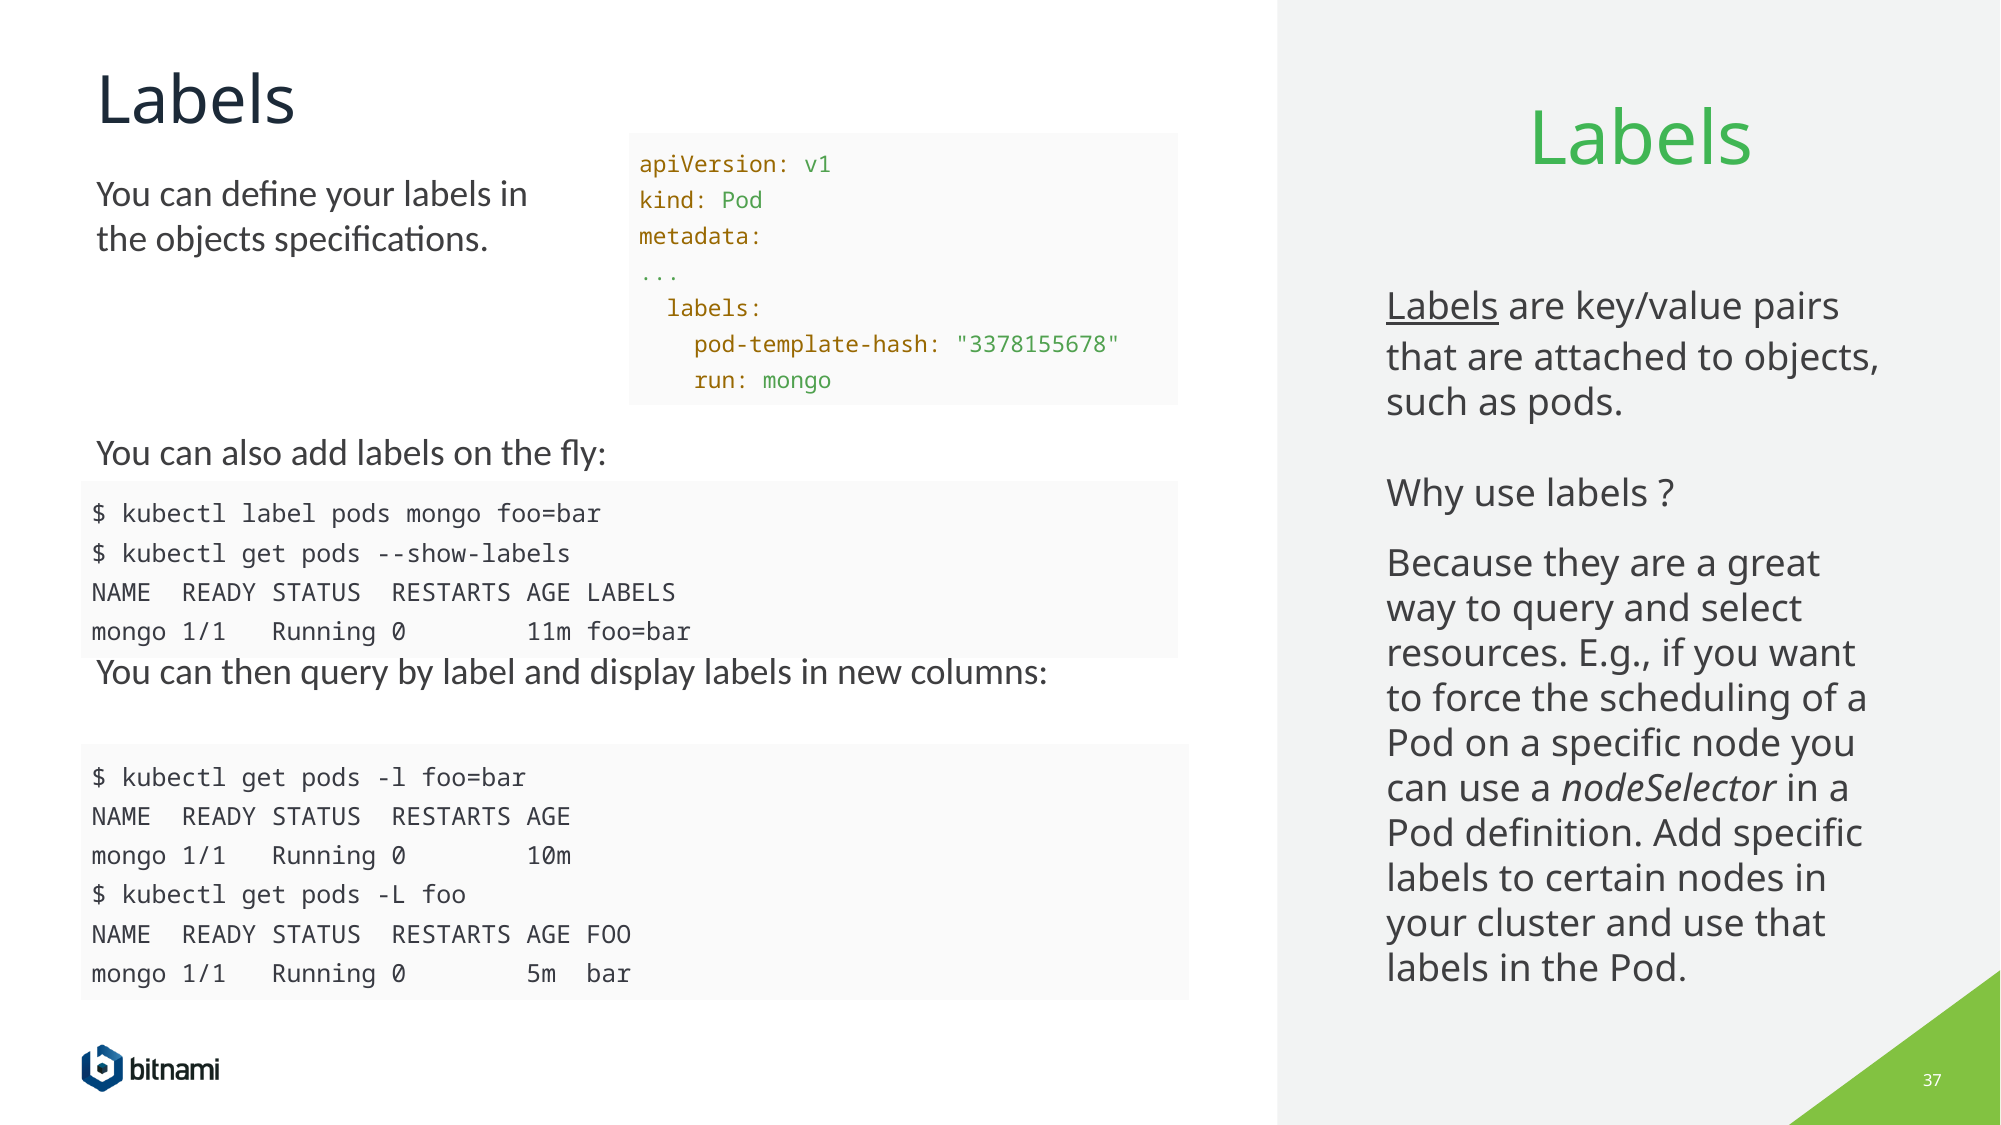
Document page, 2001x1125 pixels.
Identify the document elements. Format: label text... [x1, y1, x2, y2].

list Labels [1371, 77, 1912, 192]
picture [75, 1040, 225, 1096]
text_box Why use labels ? Because they are a great way to query and select resources. E.g., if you want to force the scheduling of a Pod on a specific node you can use a nodeSelector in a Pod definition. Add specific labels to certain nodes in your cluster and use that labels in the Pod. [1371, 453, 1912, 1040]
text_box You can also add labels on the fly: [81, 413, 1198, 494]
text_box You can then query by label and display labels in new columns: [81, 658, 1097, 713]
slide_number ‹#› [1902, 1051, 1958, 1111]
table_header $ kubectl get pods -l foo=bar NAME READY STATUS RESTARTS AGE mongo 1/1 Running 0 10m $ kubectl get pods -L foo NAME READY STATUS RESTARTS AGE FOO mongo 1/1 Running 0 5m bar [81, 744, 1189, 1000]
table_header $ kubectl label pods mongo foo=bar $ kubectl get pods --show-labels NAME READY STATUS RESTARTS AGE LABELS mongo 1/1 Running 0 11m foo=bar [81, 481, 1178, 658]
text_box You can define your labels in the objects specifications. [81, 153, 553, 268]
title Labels [81, 52, 1198, 153]
list Labels are key/value pairs that are attached to objects, such as pods. [1371, 266, 1912, 444]
table_header apiVersion: v1 kind: Pod metadata: ... labels: pod-template-hash: "3378155678" run: mongo [629, 133, 1178, 405]
